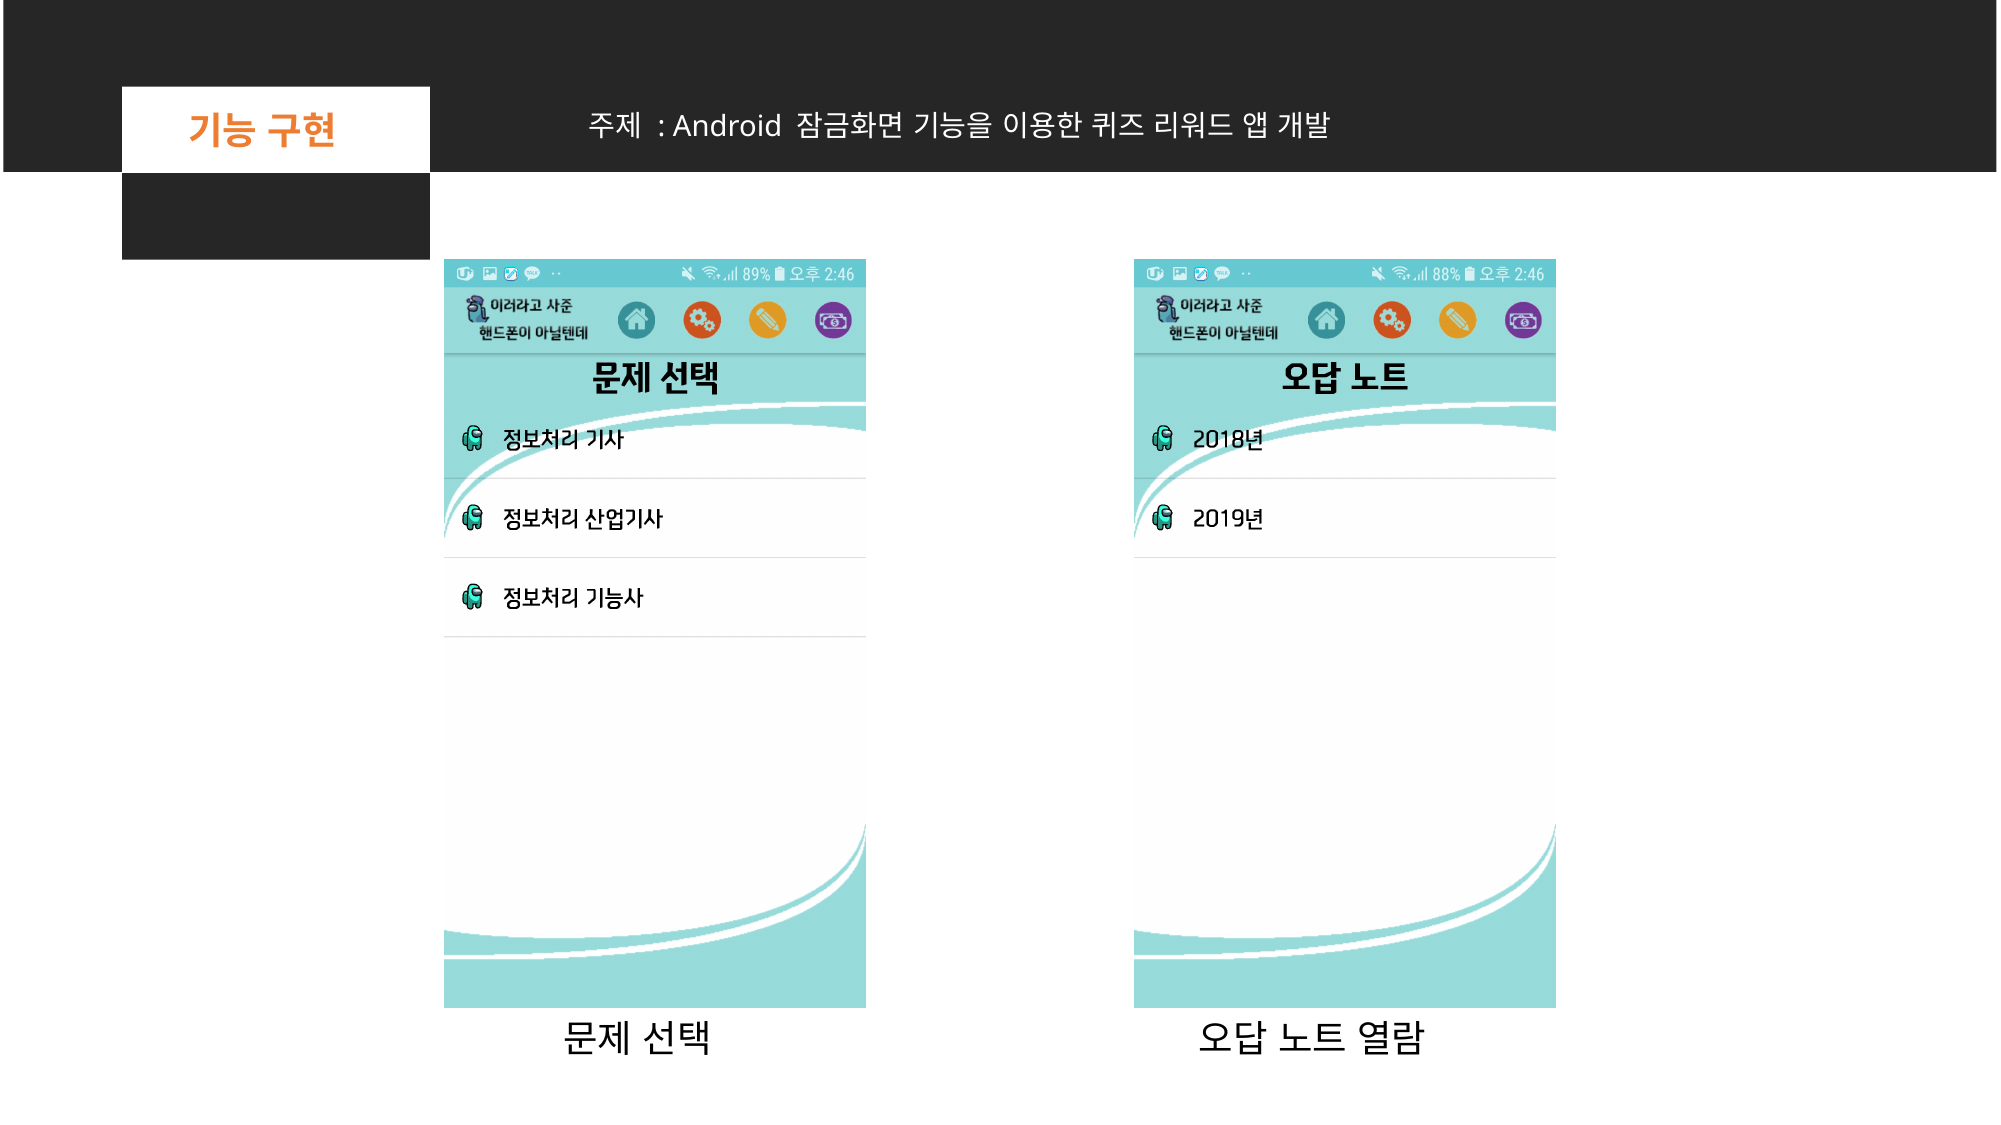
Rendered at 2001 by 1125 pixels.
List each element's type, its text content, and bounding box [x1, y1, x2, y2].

text_box [121, 85, 431, 172]
picture [444, 259, 866, 1008]
picture [1134, 259, 1556, 1008]
text_box 주제 : Android 잠금화면 기능을 이용한 퀴즈 리워드 앱 개발 [573, 99, 1434, 150]
text_box [121, 172, 431, 261]
text_box [2, 0, 1997, 173]
text_box 문제 선택 [548, 1008, 761, 1067]
text_box 오답 노트 열람 [1184, 1008, 1506, 1067]
text_box 기능 구현 [173, 99, 379, 160]
